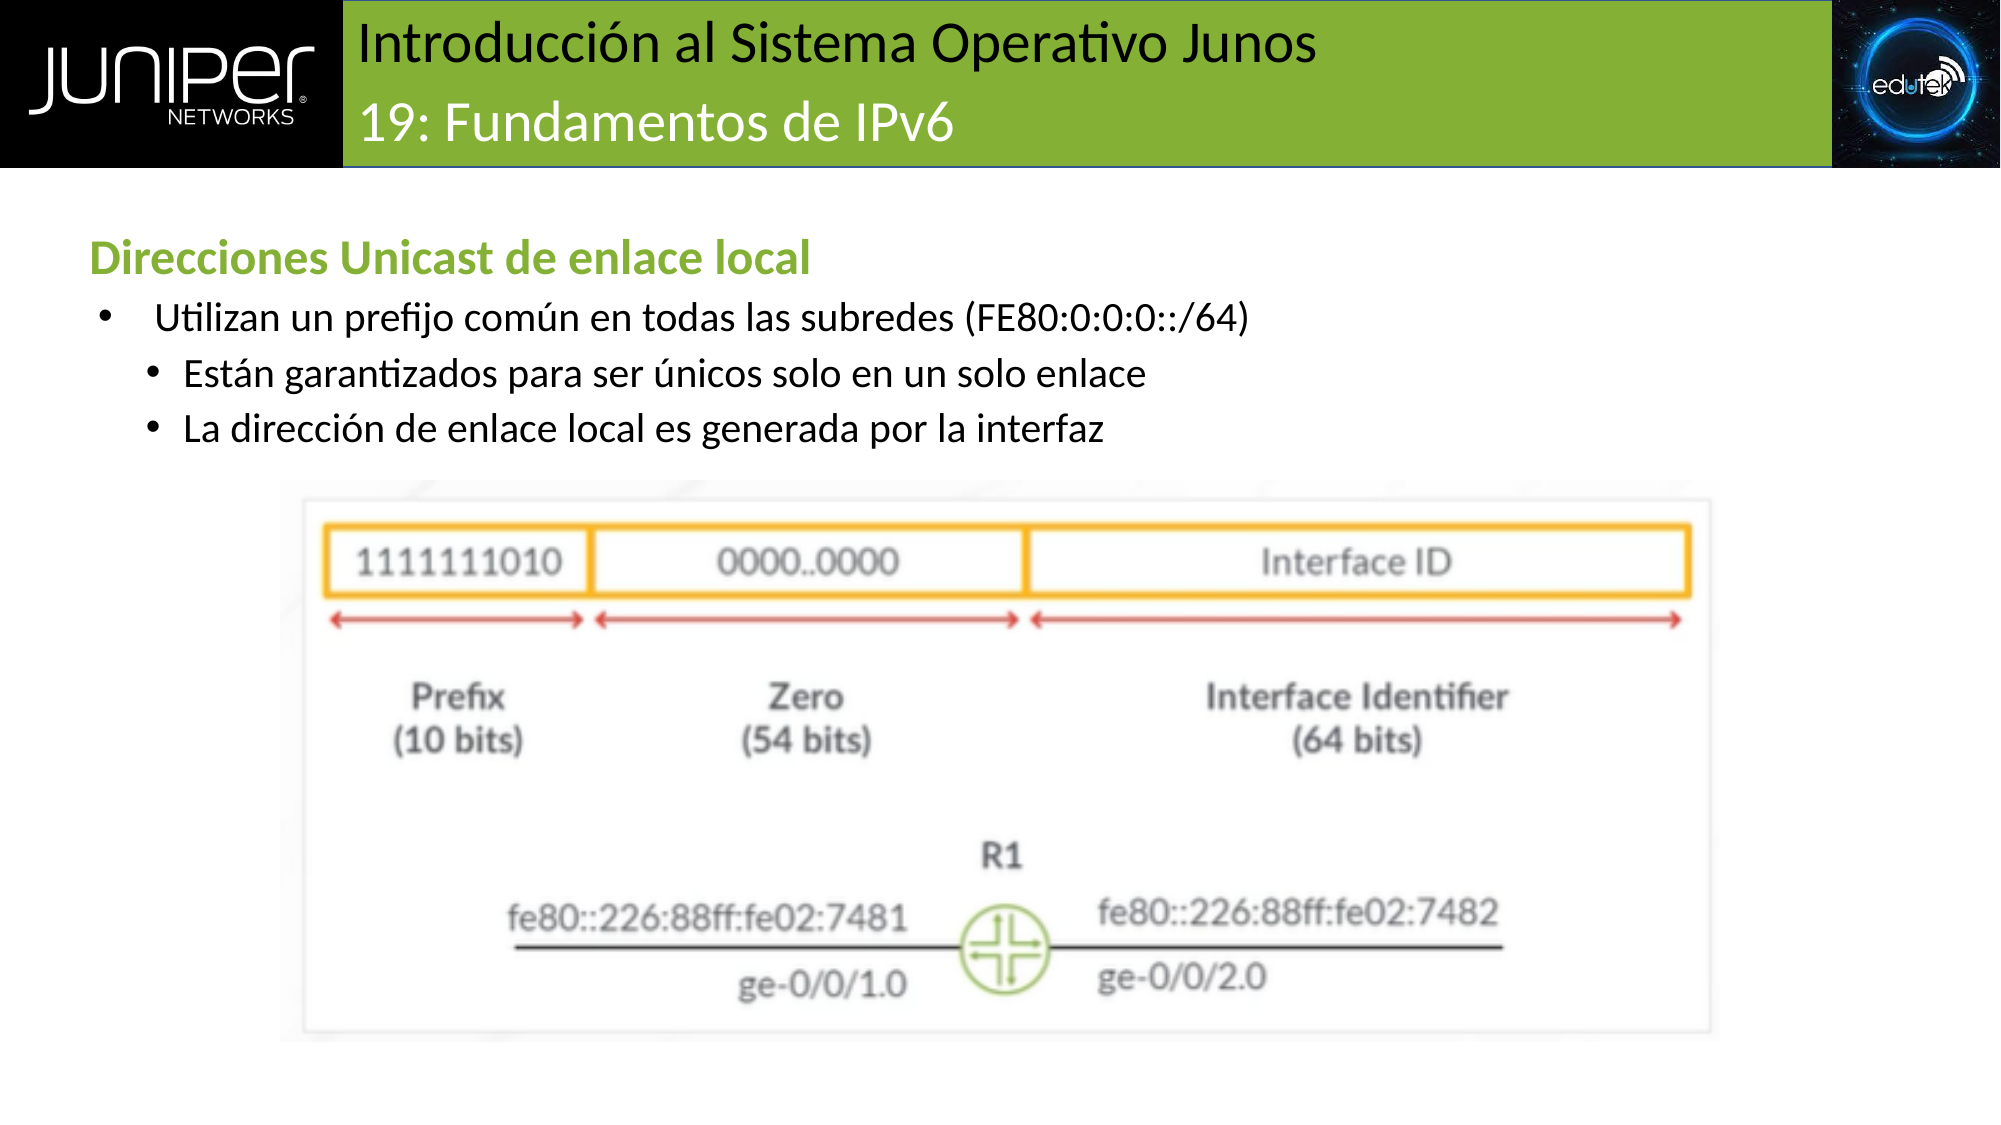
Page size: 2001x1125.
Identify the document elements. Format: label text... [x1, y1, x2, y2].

picture [1832, 84, 2000, 168]
title Introducción al Sistema Operativo Junos [342, 3, 2000, 84]
list Direcciones Unicast de enlace local Utilizan un prefijo común en todas las subredes (FE80:0:0:0::/64) Están garantizados para ser únicos solo en un solo enlace La dirección de enlace local es generada por la interfaz [74, 223, 1949, 938]
picture [0, 0, 343, 168]
picture [280, 480, 1720, 1042]
list 19: Fundamentos de IPv6 [342, 83, 1606, 168]
